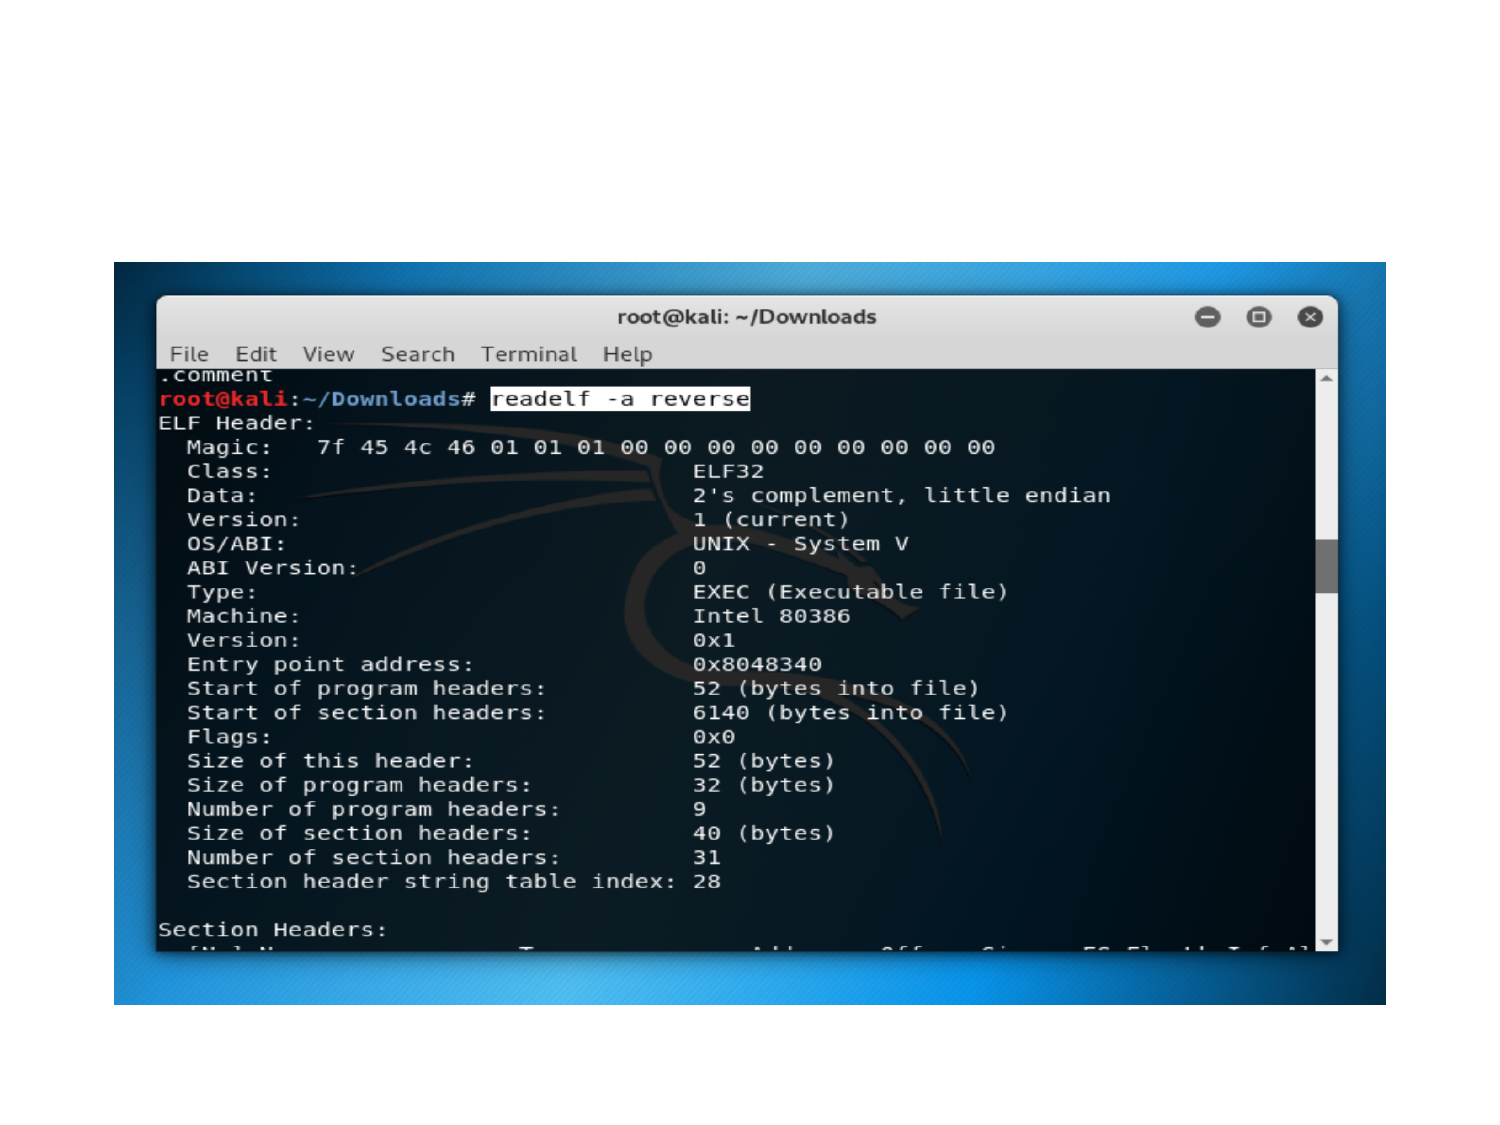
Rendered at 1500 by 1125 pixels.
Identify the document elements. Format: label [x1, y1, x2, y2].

list [113, 262, 1387, 1006]
